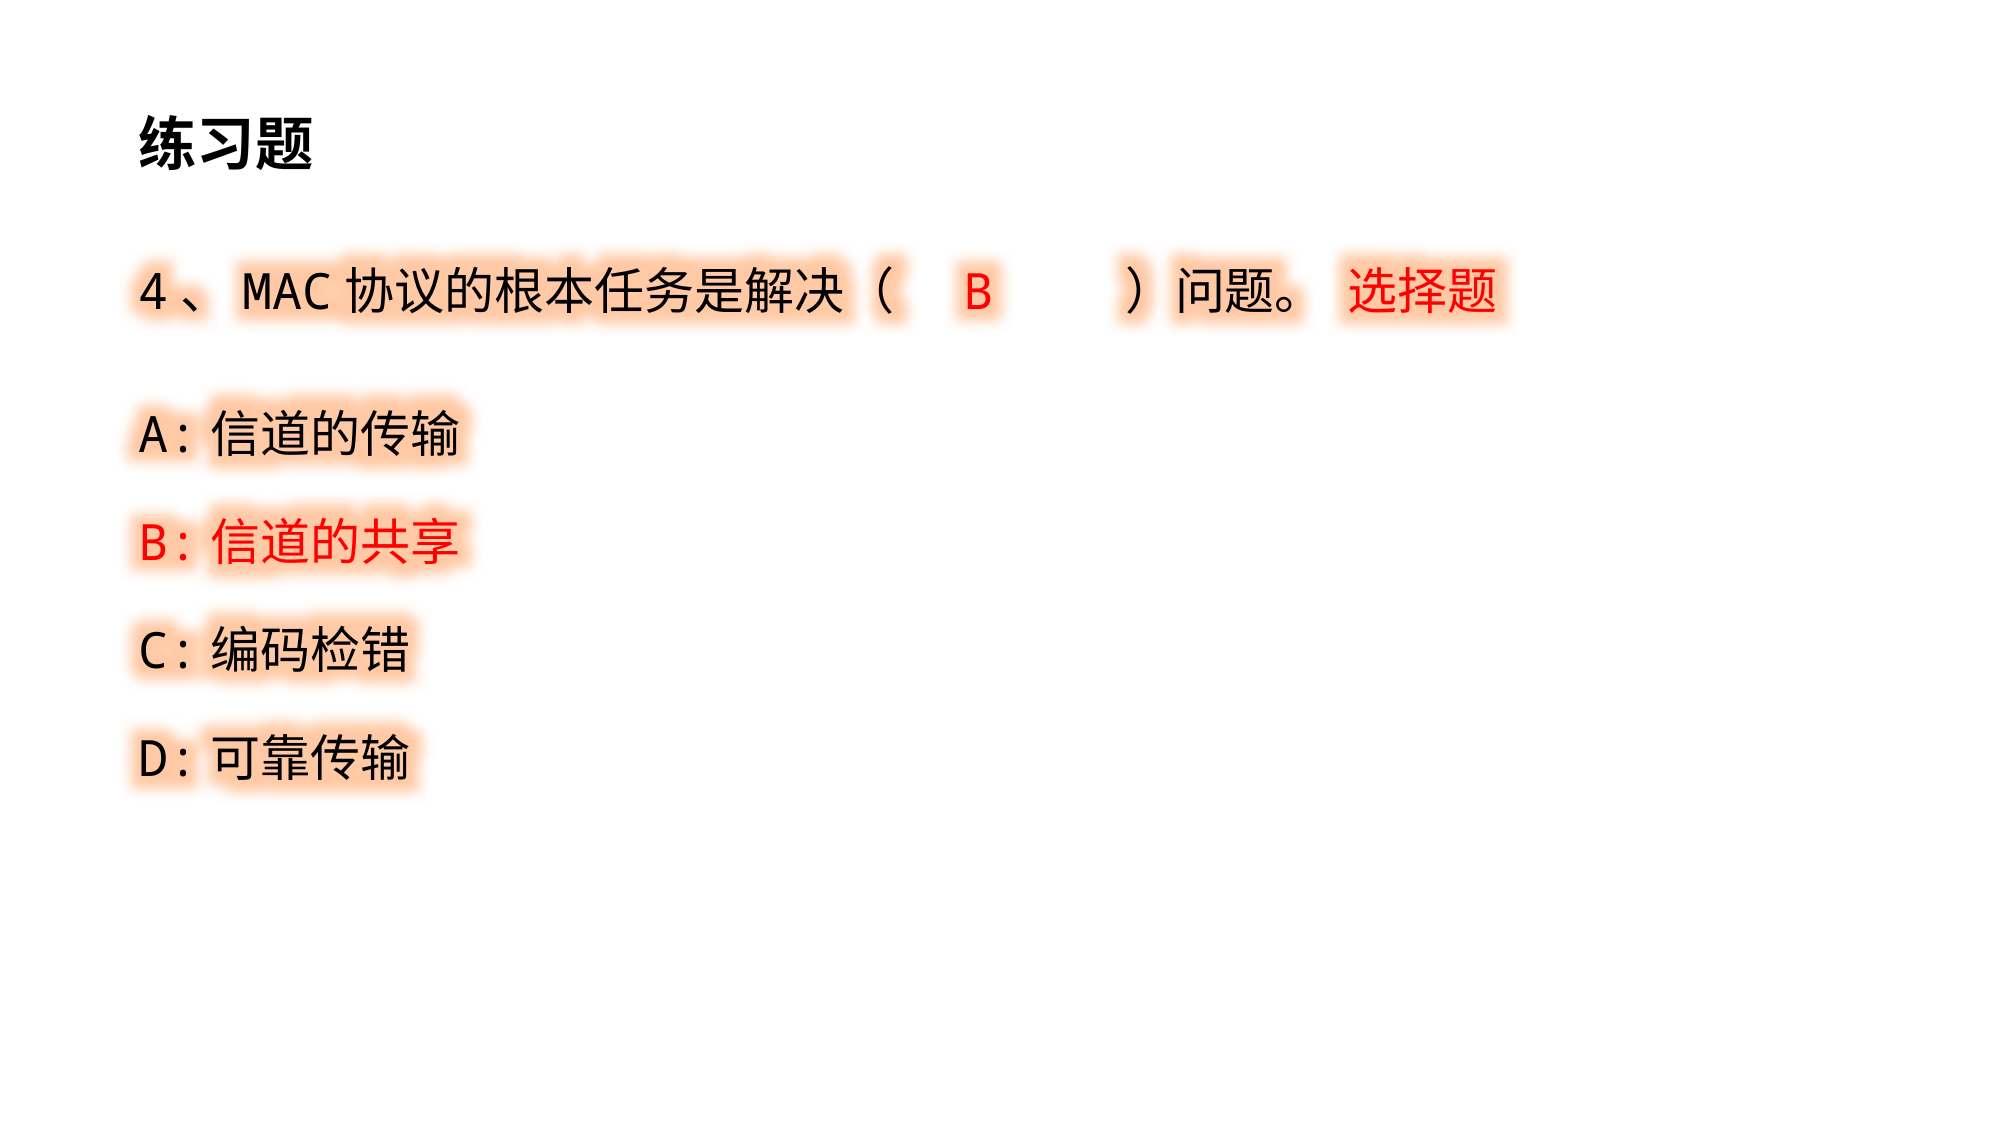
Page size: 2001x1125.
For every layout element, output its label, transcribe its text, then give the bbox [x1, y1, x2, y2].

text_box 4、MAC协议的根本任务是解决（ B ）问题。 选择题 A:信道的传输 B:信道的共享 C:编码检错 D:可靠传输 [120, 219, 1839, 1047]
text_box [117, 216, 1843, 1051]
text_box 练习题 [120, 97, 1568, 187]
text_box L=800bit R=1Gbit/s v=200000km/s 求D？ D=（(L/R)*v）/2=80m [113, 212, 1847, 1055]
